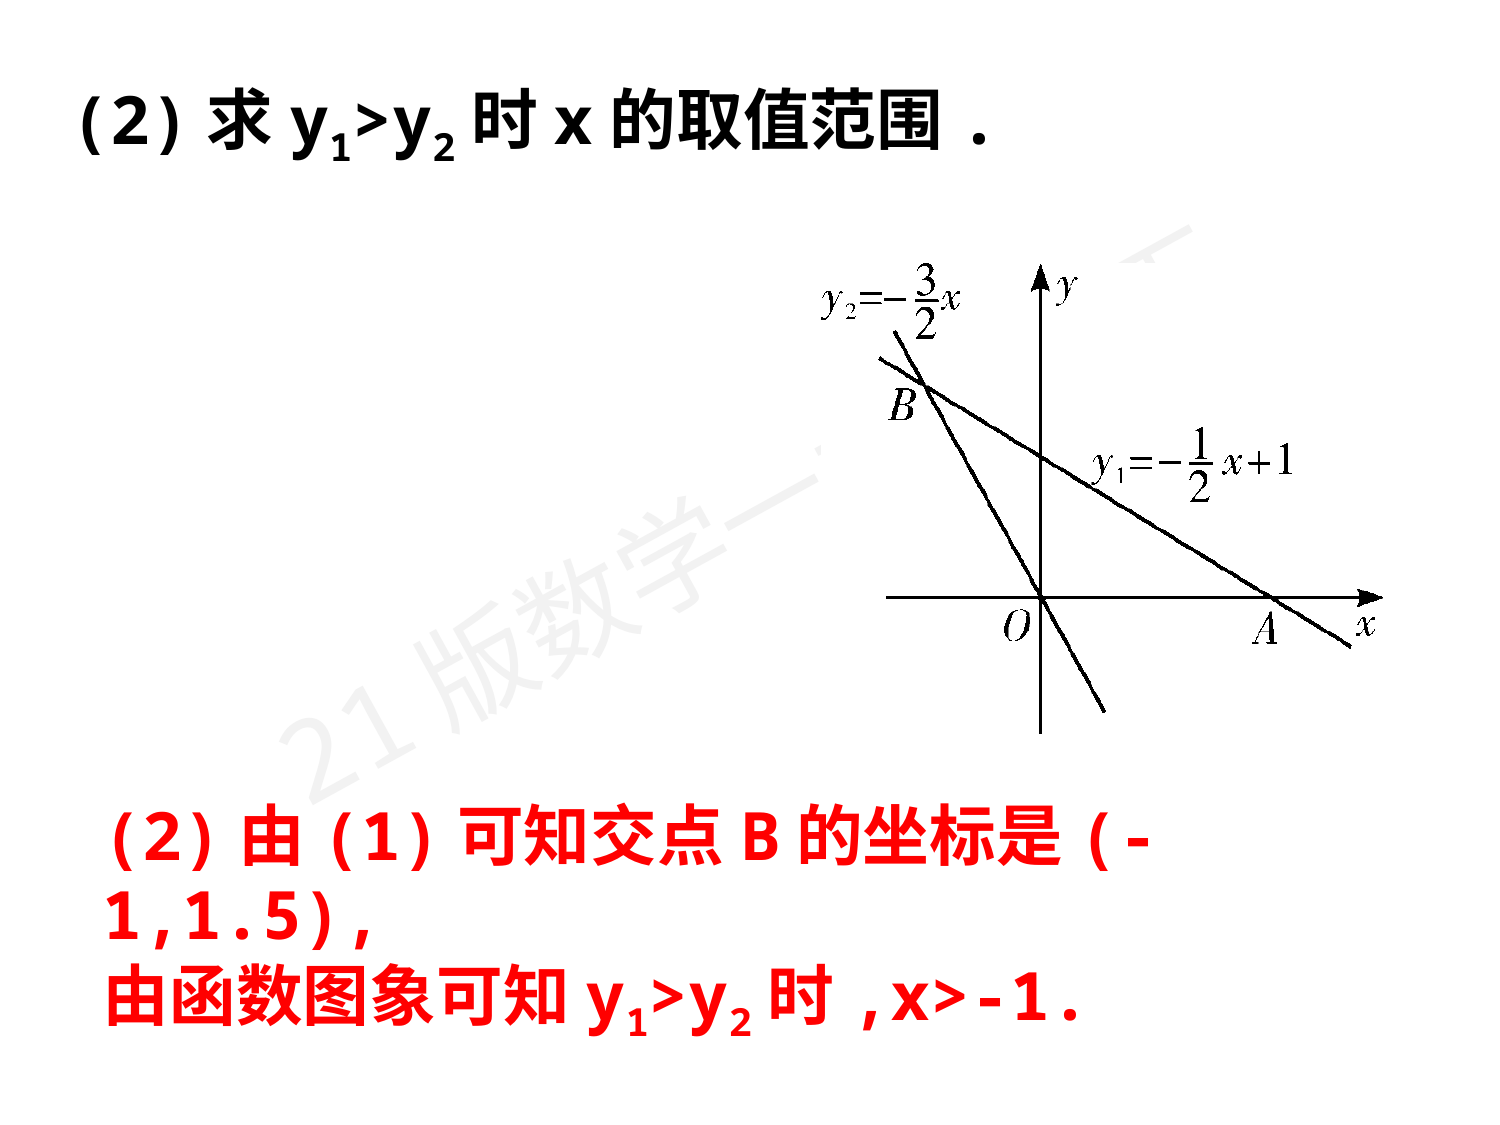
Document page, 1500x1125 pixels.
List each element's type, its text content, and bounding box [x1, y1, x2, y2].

text_box (2)由(1)可知交点B的坐标是(-1,1.5), 由函数图象可知y1>y2时,x>-1. [87, 785, 1297, 1052]
text_box (2)求y1>y2时x的取值范围. [55, 70, 1145, 177]
picture [821, 263, 1383, 734]
